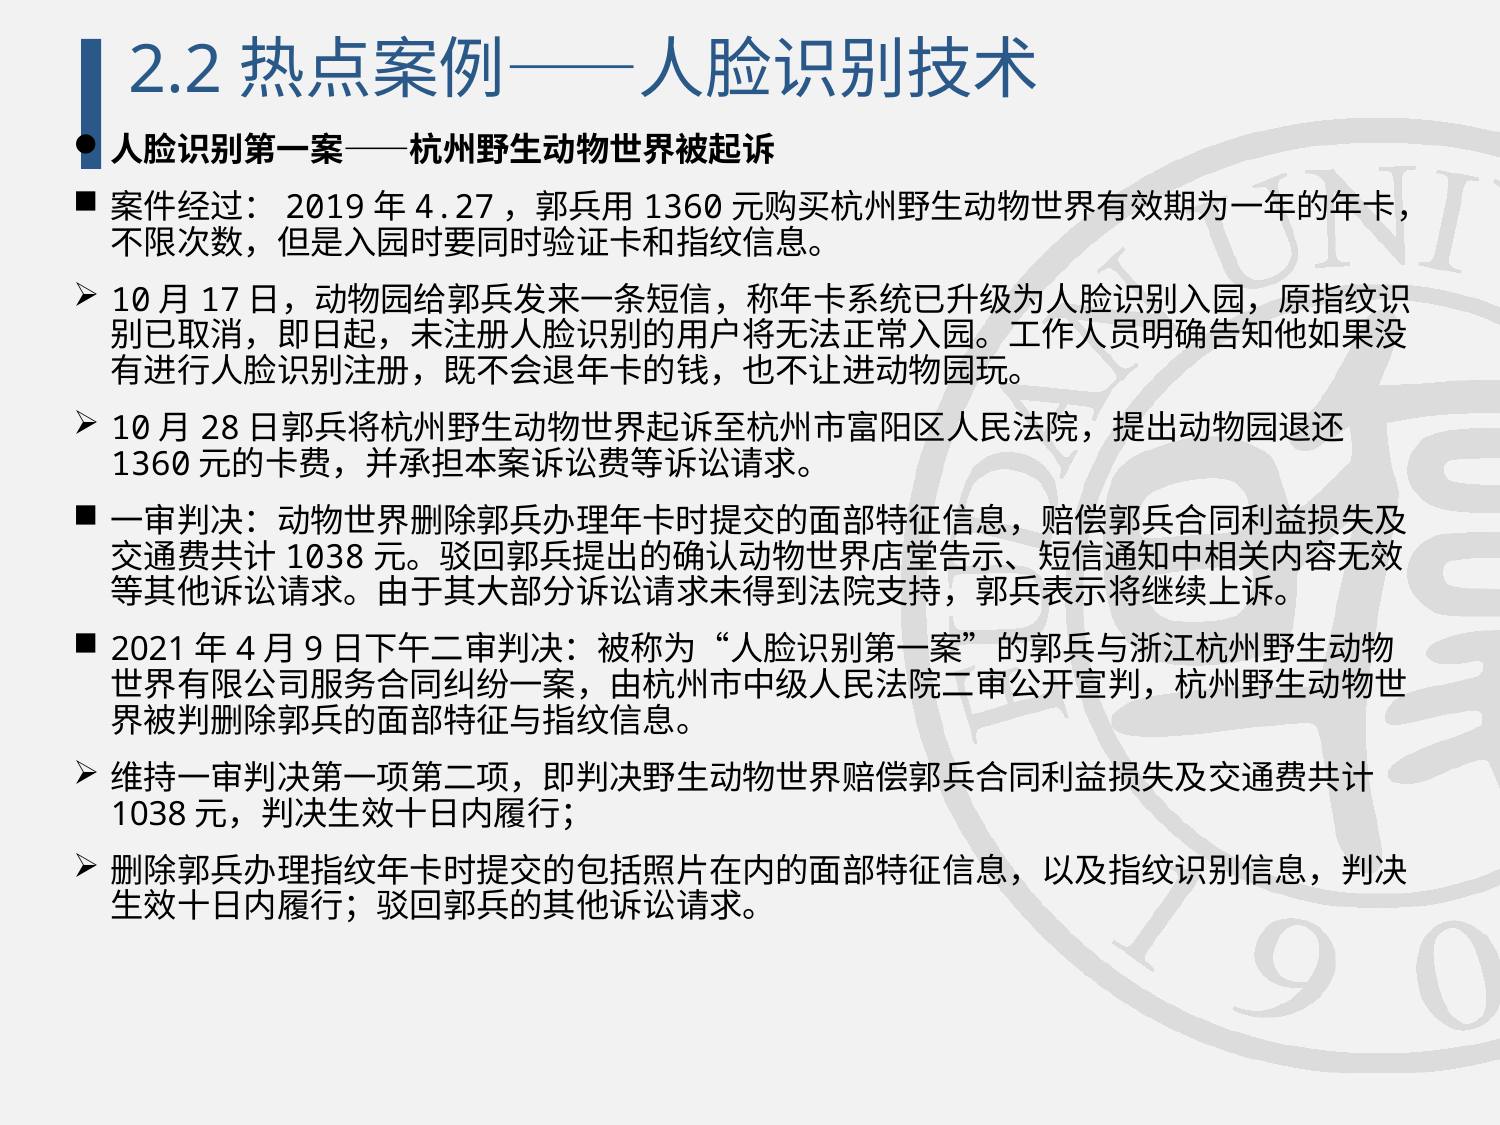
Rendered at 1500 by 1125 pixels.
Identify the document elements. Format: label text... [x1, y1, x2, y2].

text_box [696, 532, 728, 593]
title 2.2热点案例——人脸识别技术 [113, 16, 1387, 125]
list 人脸识别第一案——杭州野生动物世界被起诉 案件经过：2019年4.27，郭兵用1360元购买杭州野生动物世界有效期为一年的年卡，不限次数，但是入园时要同时验证卡和指纹信息。 10月17日，动物园给郭兵发来一条短信，称年卡系统已升级为人脸识别入园，原指纹识别已取消，即日起，未注册人脸识别的用户将无法正常入园。工作人员明确告知他如果没有进行人脸识别注册，既不会退年卡的钱，也不让进动物园玩。 10月28日郭兵将杭州野生动物世界起诉至杭州市富阳区人民法院，提出动物园退还1360元的卡费，并承担本案诉讼费等诉讼请求。 一审判决：动物世界删除郭兵办理年卡时提交的面部特征信息，赔偿郭兵合同利益损失及交通费共计1038元。驳回郭兵提出的确认动物世界店堂告示、短信通知中相关内容无效等其他诉讼请求。由于其大部分诉讼请求未得到法院支持，郭兵表示将继续上诉。 2021年4月9日下午二审判决：被称为“人脸识别第一案”的郭兵与浙江杭州野生动物世界有限公司服务合同纠纷一案，由杭州市中级人民法院二审公开宣判，杭州野生动物世界被判删除郭兵的面部特征与指纹信息。 维持一审判决第一项第二项，即判决野生动物世界赔偿郭兵合同利益损失及交通费共计1038元，判决生效十日内履行； 删除郭兵办理指纹年卡时提交的包括照片在内的面部特征信息，以及指纹识别信息，判决生效十日内履行；驳回郭兵的其他诉讼请求。 [58, 125, 1440, 1014]
